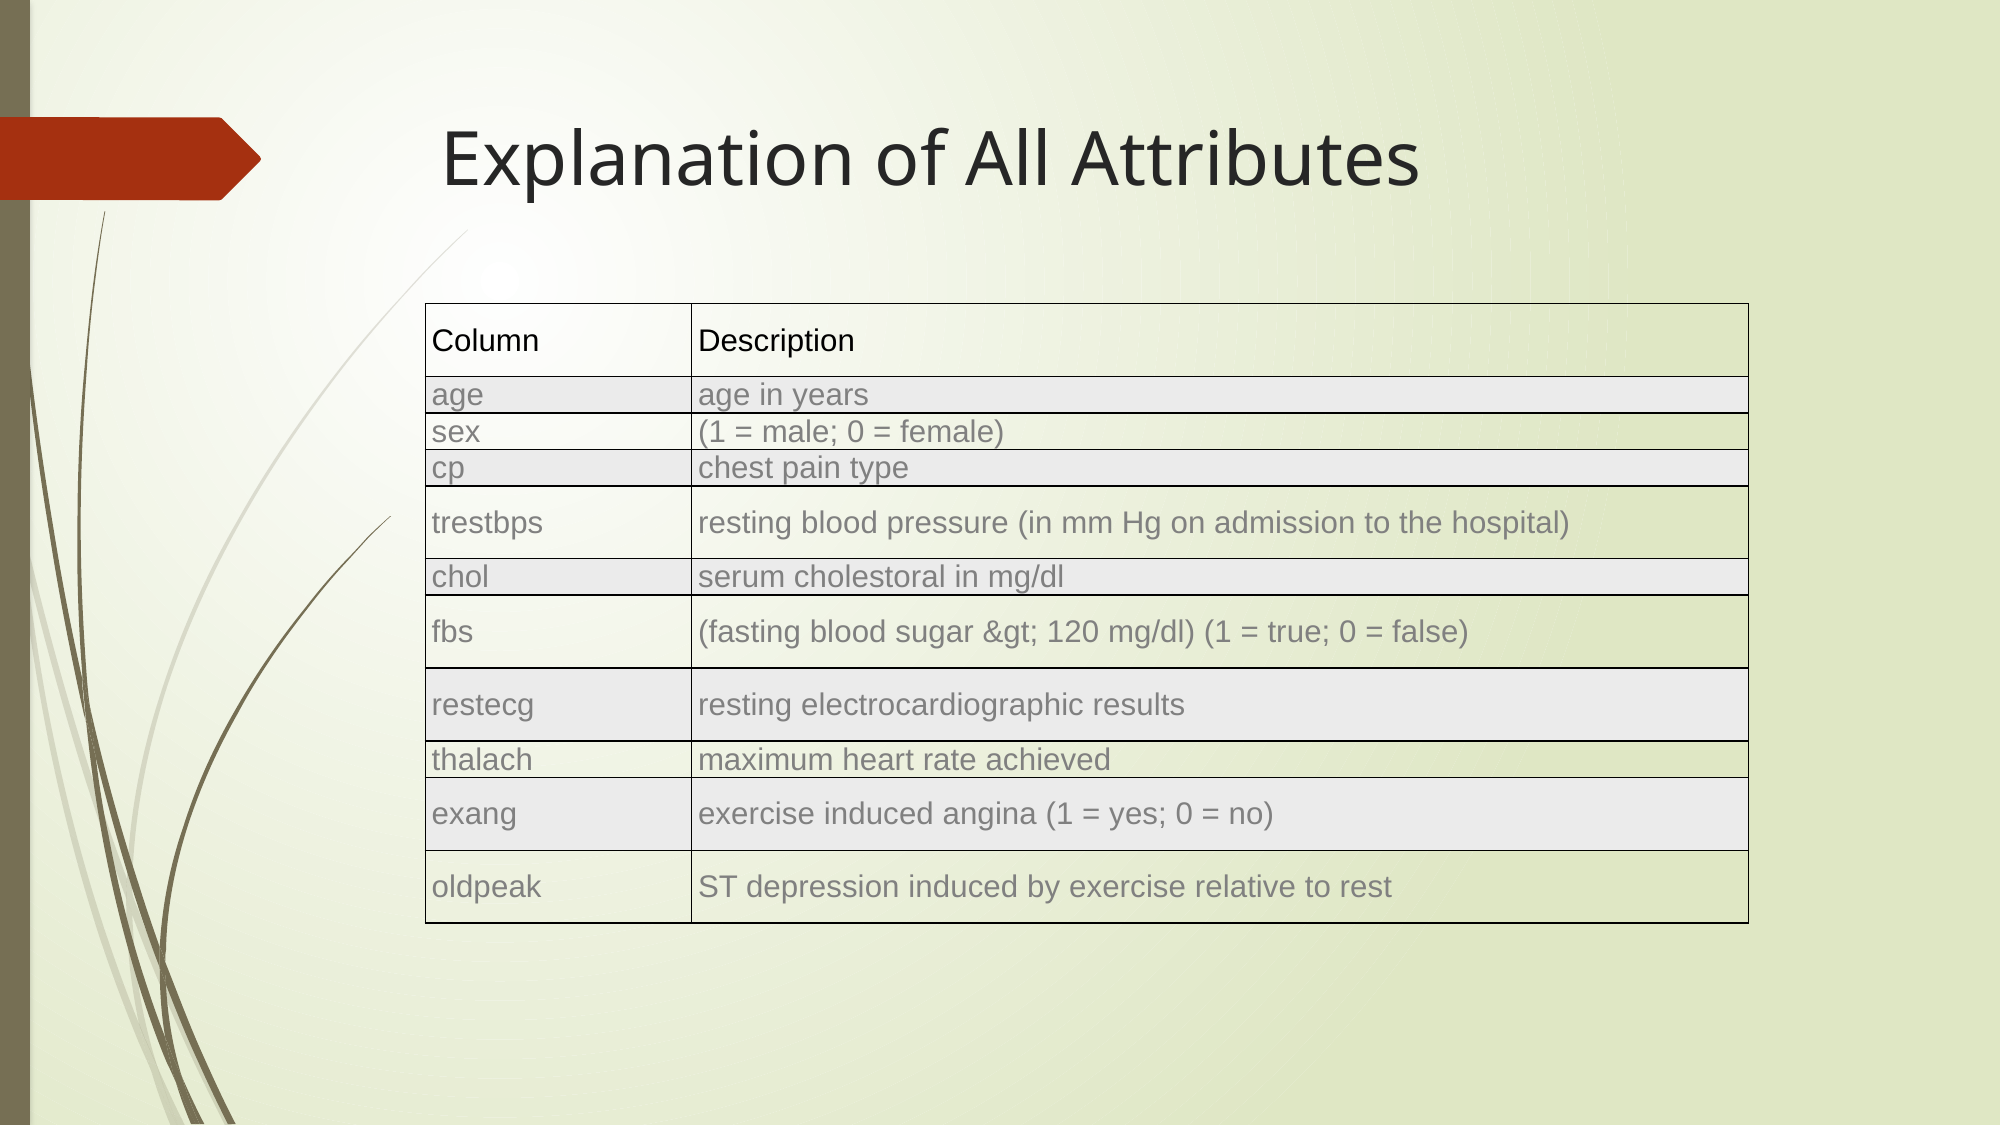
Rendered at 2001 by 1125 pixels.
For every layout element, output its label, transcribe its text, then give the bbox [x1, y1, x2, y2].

table_header Column [426, 304, 691, 376]
table_cell fbs [426, 596, 691, 667]
table_cell oldpeak [426, 851, 691, 922]
table_cell chol [426, 559, 691, 594]
table_cell (1 = male; 0 = female) [692, 414, 1748, 449]
table_cell restecg [426, 669, 691, 740]
table_cell resting electrocardiographic results [692, 669, 1748, 740]
title Explanation of All Attributes [425, 102, 1888, 313]
table_cell serum cholestoral in mg/dl [692, 559, 1748, 594]
table_cell (fasting blood sugar &gt; 120 mg/dl) (1 = true; 0 = false) [692, 596, 1748, 667]
table_cell chest pain type [692, 450, 1748, 485]
table_cell maximum heart rate achieved [692, 742, 1748, 777]
table_cell ST depression induced by exercise relative to rest [692, 851, 1748, 922]
table_cell resting blood pressure (in mm Hg on admission to the hospital) [692, 487, 1748, 558]
table_header Description [692, 304, 1748, 376]
table_cell cp [426, 450, 691, 485]
table_cell exercise induced angina (1 = yes; 0 = no) [692, 778, 1748, 850]
table_cell age in years [692, 377, 1748, 412]
table_cell sex [426, 414, 691, 449]
table_cell exang [426, 778, 691, 850]
table_cell trestbps [426, 487, 691, 558]
table_cell age [426, 377, 691, 412]
table_cell thalach [426, 742, 691, 777]
